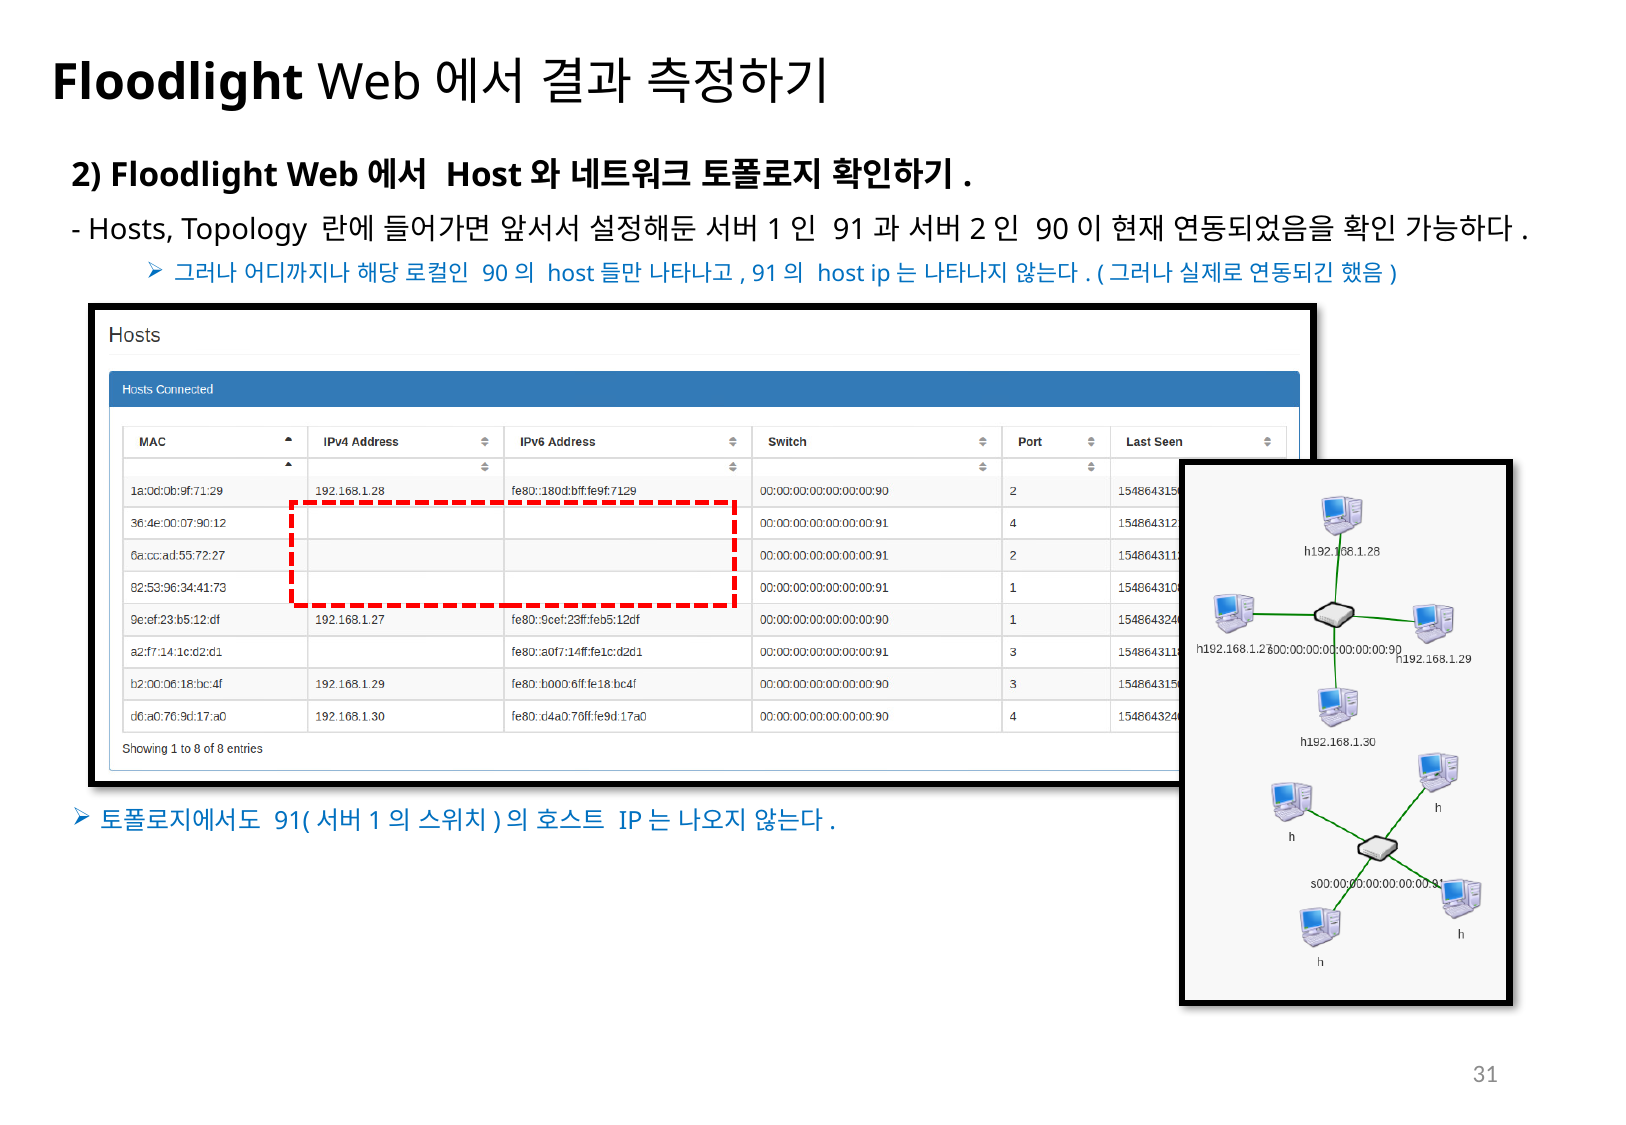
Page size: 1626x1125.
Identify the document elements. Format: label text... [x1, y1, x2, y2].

text_box Floodlight Web에서 결과 측정하기 [36, 42, 846, 118]
slide_number 31 [1147, 1042, 1514, 1103]
picture [94, 309, 1507, 1000]
text_box 토폴로지에서도 91(서버1의 스위치)의 호스트 IP는 나오지 않는다. [57, 796, 851, 842]
text_box 2) Floodlight Web에서 Host와 네트워크 토폴로지 확인하기. - Hosts, Topology 란에 들어가면 앞서서 설정해둔 서버1인 91과 서버2인 90이 현재 연동되었음을 확인 가능하다. 그러나 어디까지나 해당 로컬인 90의 host들만 나타나고, 91의 host ip는 나타나지 않는다. (그러나 실제로 연동되긴 했음) [56, 125, 1556, 294]
